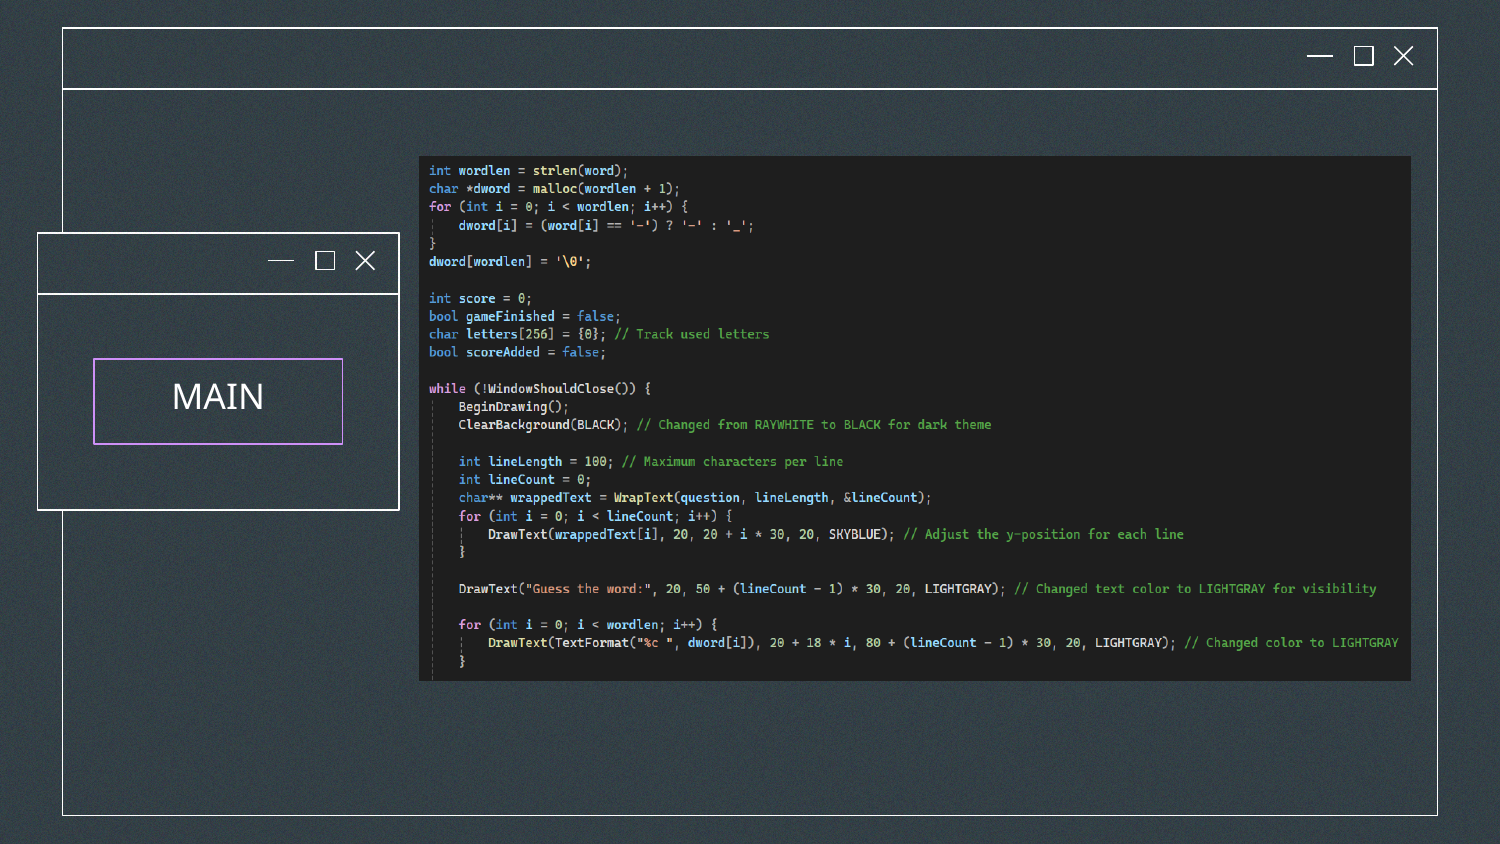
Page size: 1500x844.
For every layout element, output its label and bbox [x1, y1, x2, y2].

picture [0, 0, 1500, 844]
text_box [37, 232, 400, 511]
